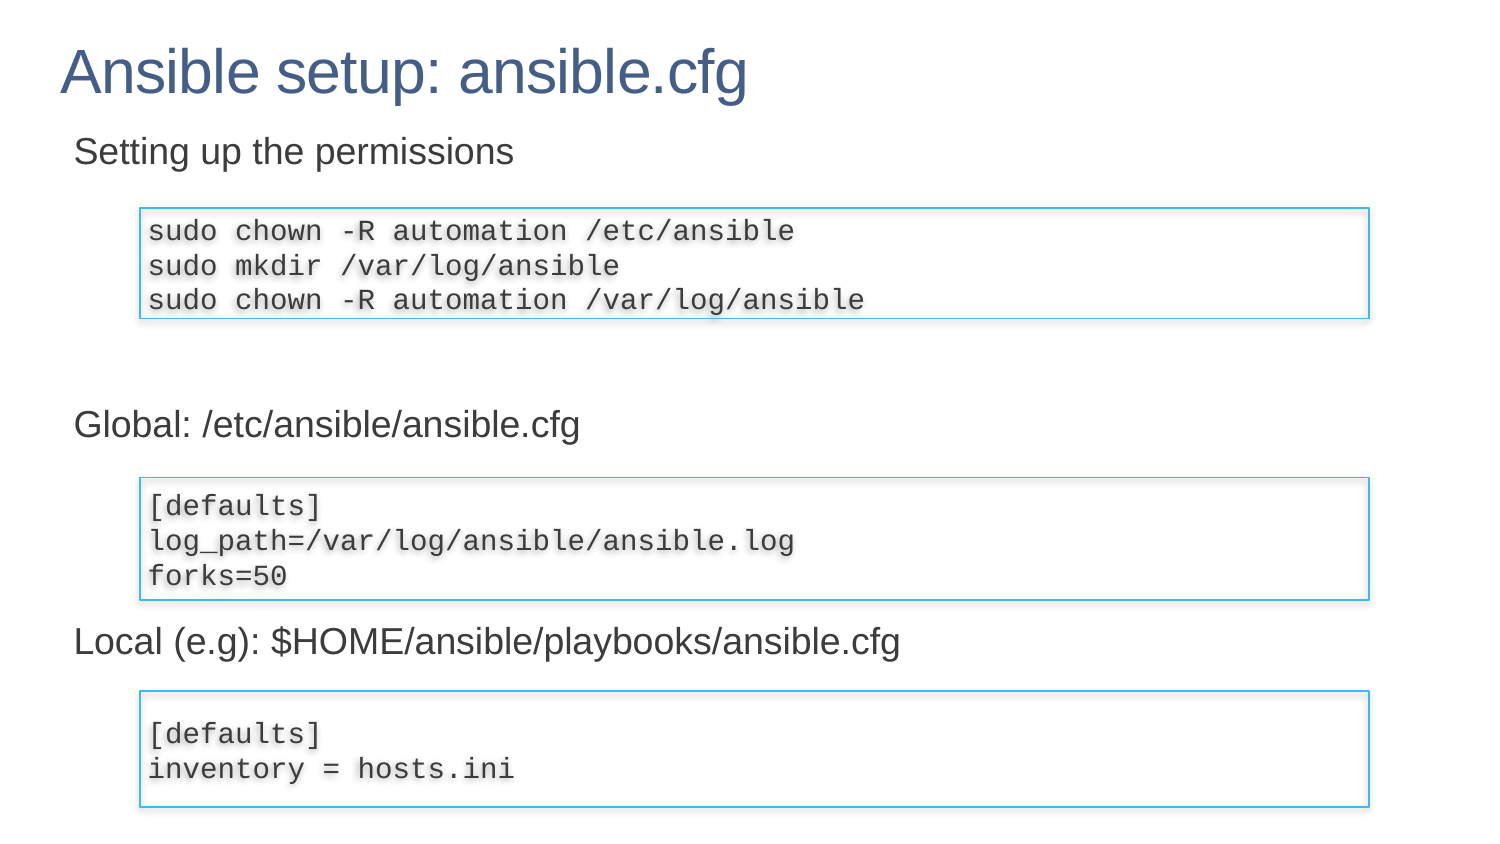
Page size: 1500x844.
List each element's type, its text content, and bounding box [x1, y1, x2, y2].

text_box [defaults] log_path=/var/log/ansible/ansible.log forks=50 [139, 477, 1370, 601]
text_box sudo chown -R automation /etc/ansible sudo mkdir /var/log/ansible sudo chown -R automation /var/log/ansible [139, 207, 1370, 319]
title Ansible setup: ansible.cfg [60, 39, 1411, 108]
list Setting up the permissions Global: /etc/ansible/ansible.cfg Local (e.g): $HOME/ansible/playbooks/ansible.cfg [58, 123, 1451, 844]
text_box [defaults] inventory = hosts.ini [139, 690, 1370, 808]
